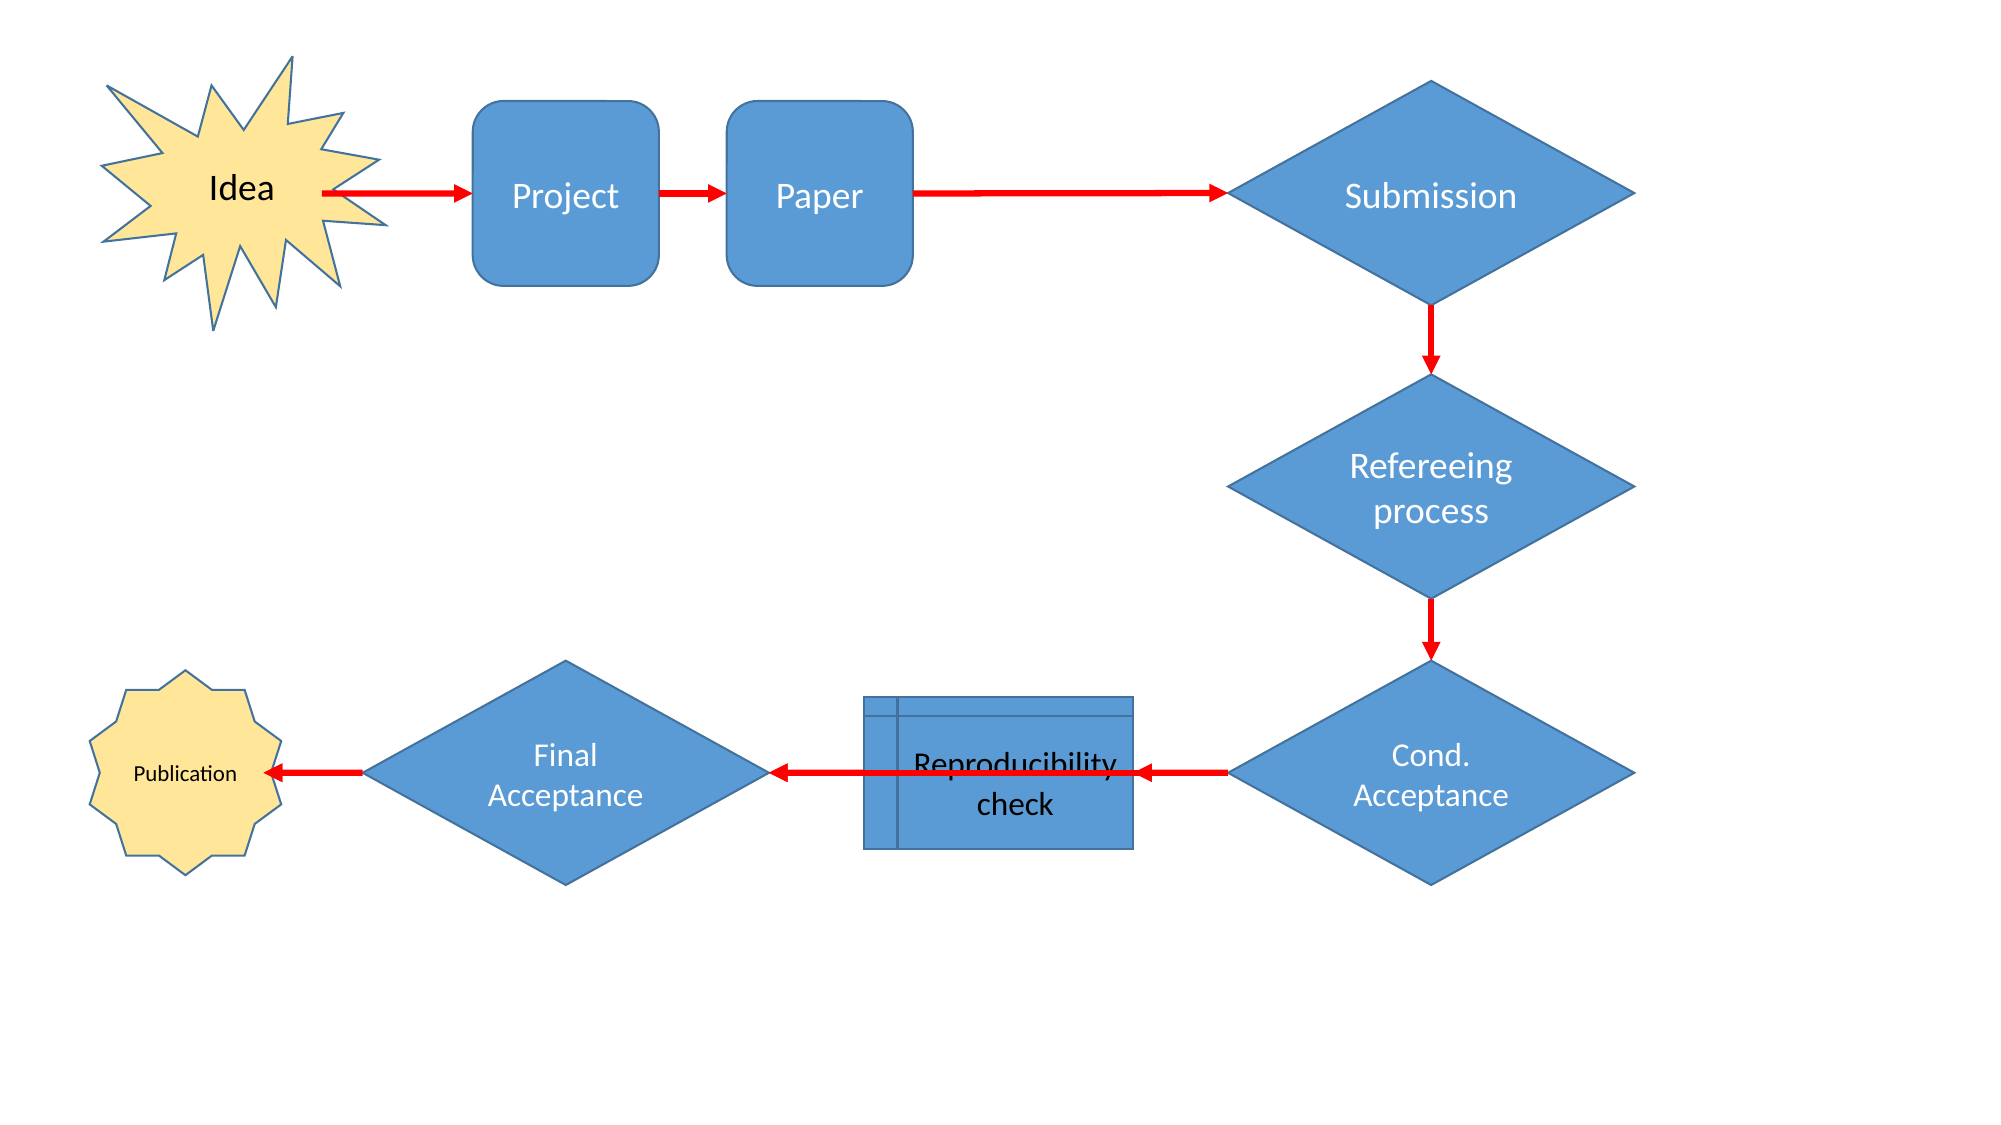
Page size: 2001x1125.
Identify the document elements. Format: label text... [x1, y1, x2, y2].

text_box Publication [88, 668, 283, 877]
text_box Project [471, 99, 660, 287]
text_box Reproducibility check [863, 696, 1134, 770]
text_box Submission [1227, 79, 1637, 305]
text_box Cond. Acceptance [1229, 660, 1637, 887]
text_box Refereeing process [1225, 373, 1637, 599]
text_box Paper [725, 99, 914, 287]
text_box Final Acceptance [363, 659, 770, 887]
text_box Idea [99, 55, 390, 332]
text_box Reproducibility check [863, 776, 1134, 850]
